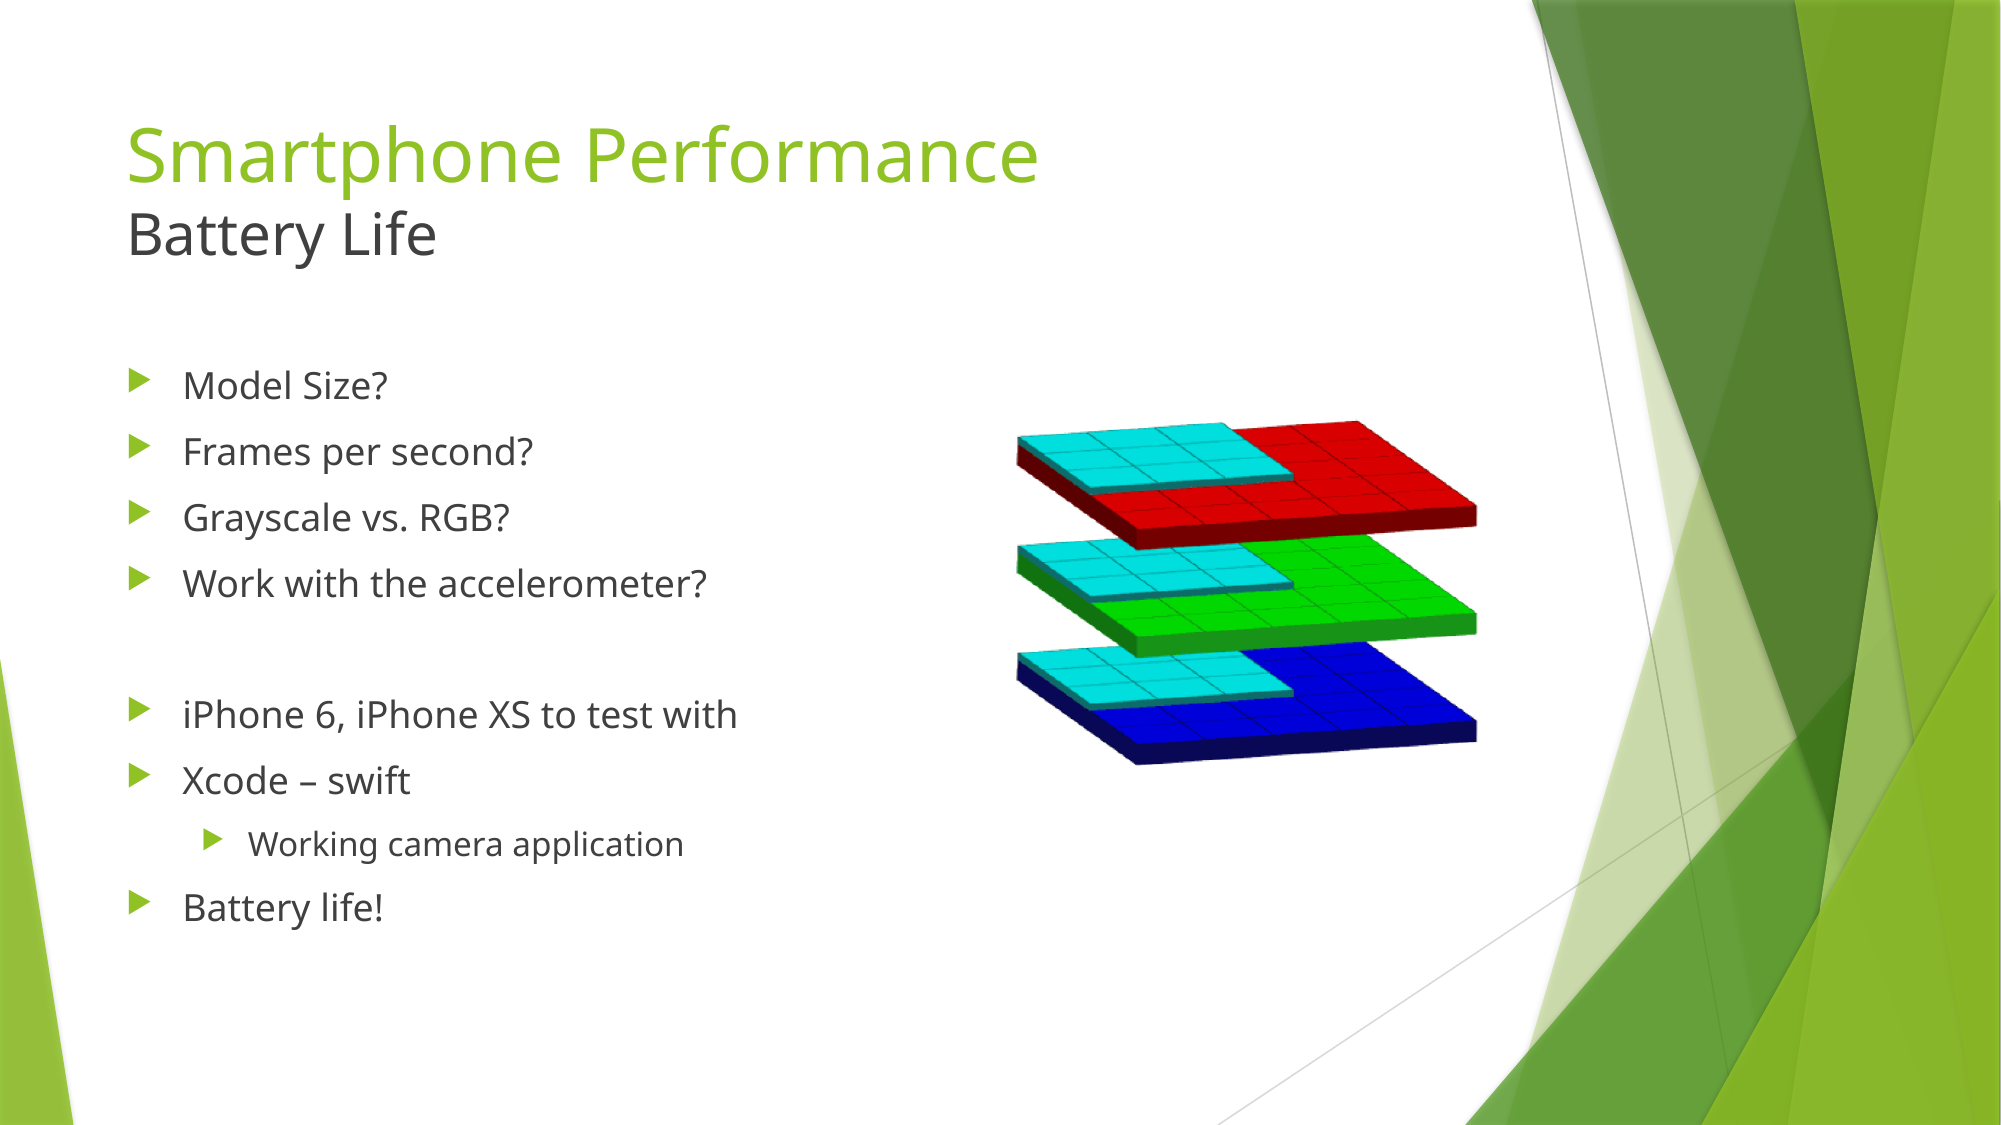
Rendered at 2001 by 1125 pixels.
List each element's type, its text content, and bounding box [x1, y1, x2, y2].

list Model Size? Frames per second? Grayscale vs. RGB? Work with the accelerometer? iPhone 6, iPhone XS to test with Xcode – swift Working camera application Battery life! [111, 354, 1522, 1099]
title Smartphone Performance Battery Life [111, 99, 1522, 317]
picture [982, 378, 1497, 788]
